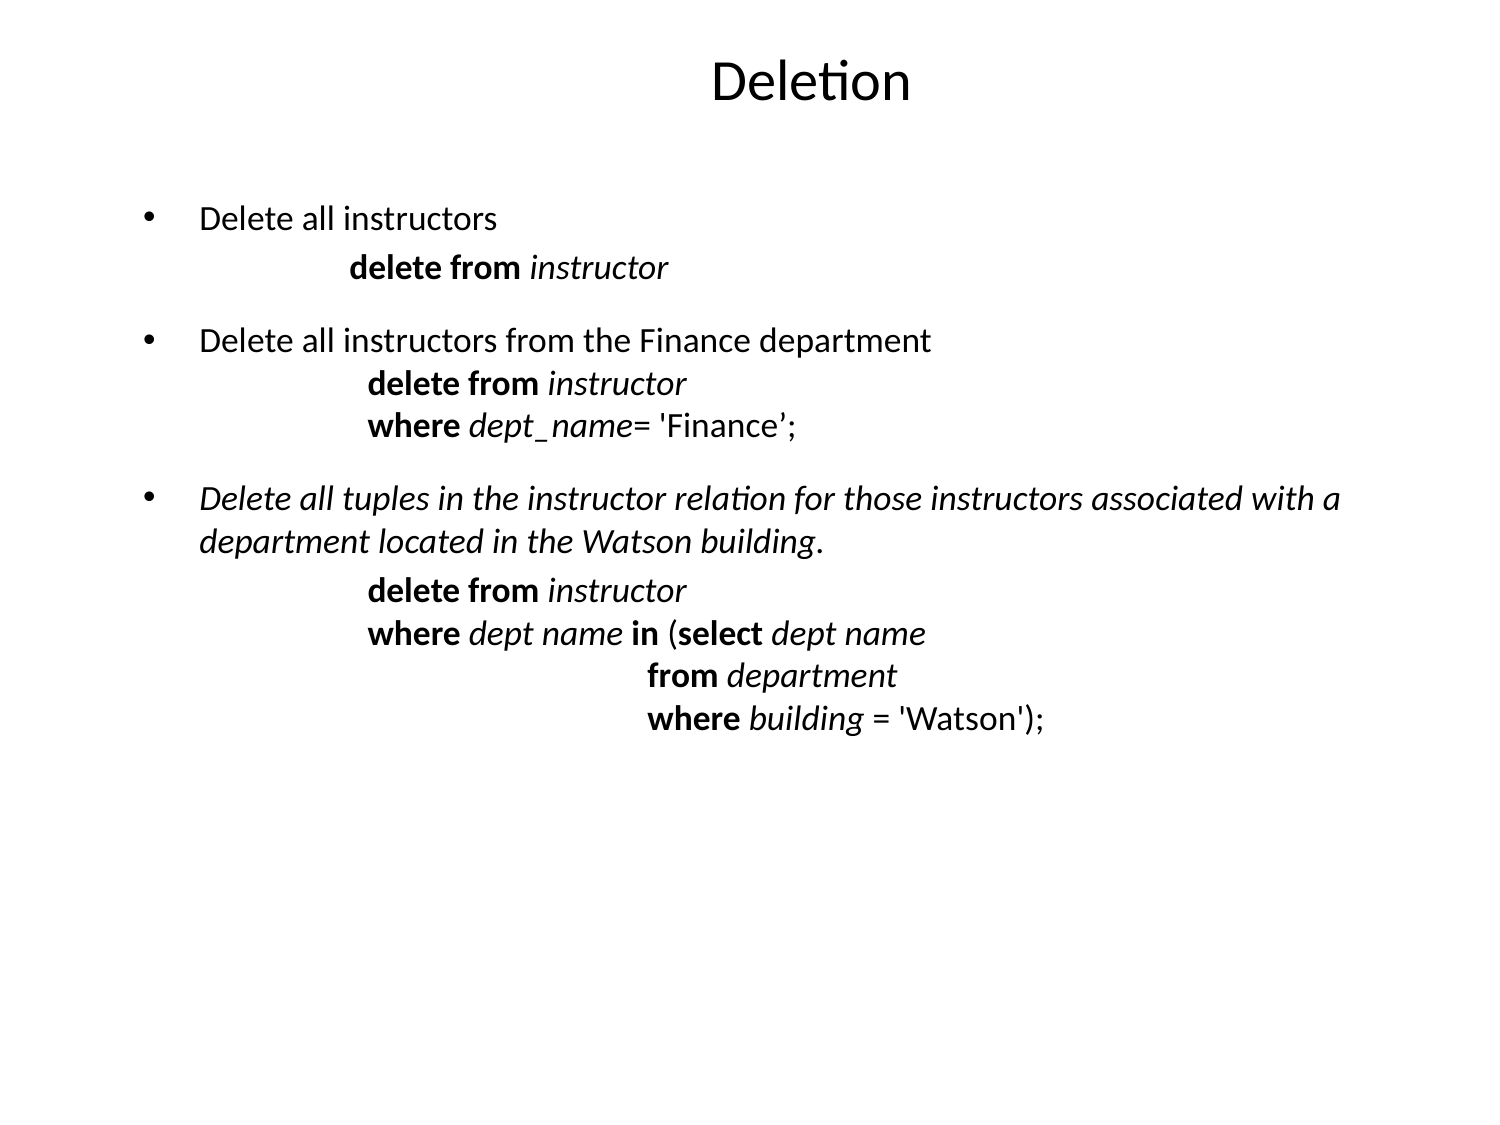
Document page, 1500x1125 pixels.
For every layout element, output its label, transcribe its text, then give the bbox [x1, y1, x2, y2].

list Delete all instructors delete from instructor Delete all instructors from the Finance department delete from instructor where dept_name= 'Finance’; Delete all tuples in the instructor relation for those instructors associated with a department located in the Watson building. delete from instructor where dept name in (select dept name from department where building = 'Watson'); [128, 187, 1381, 1037]
title Deletion [149, 27, 1475, 128]
